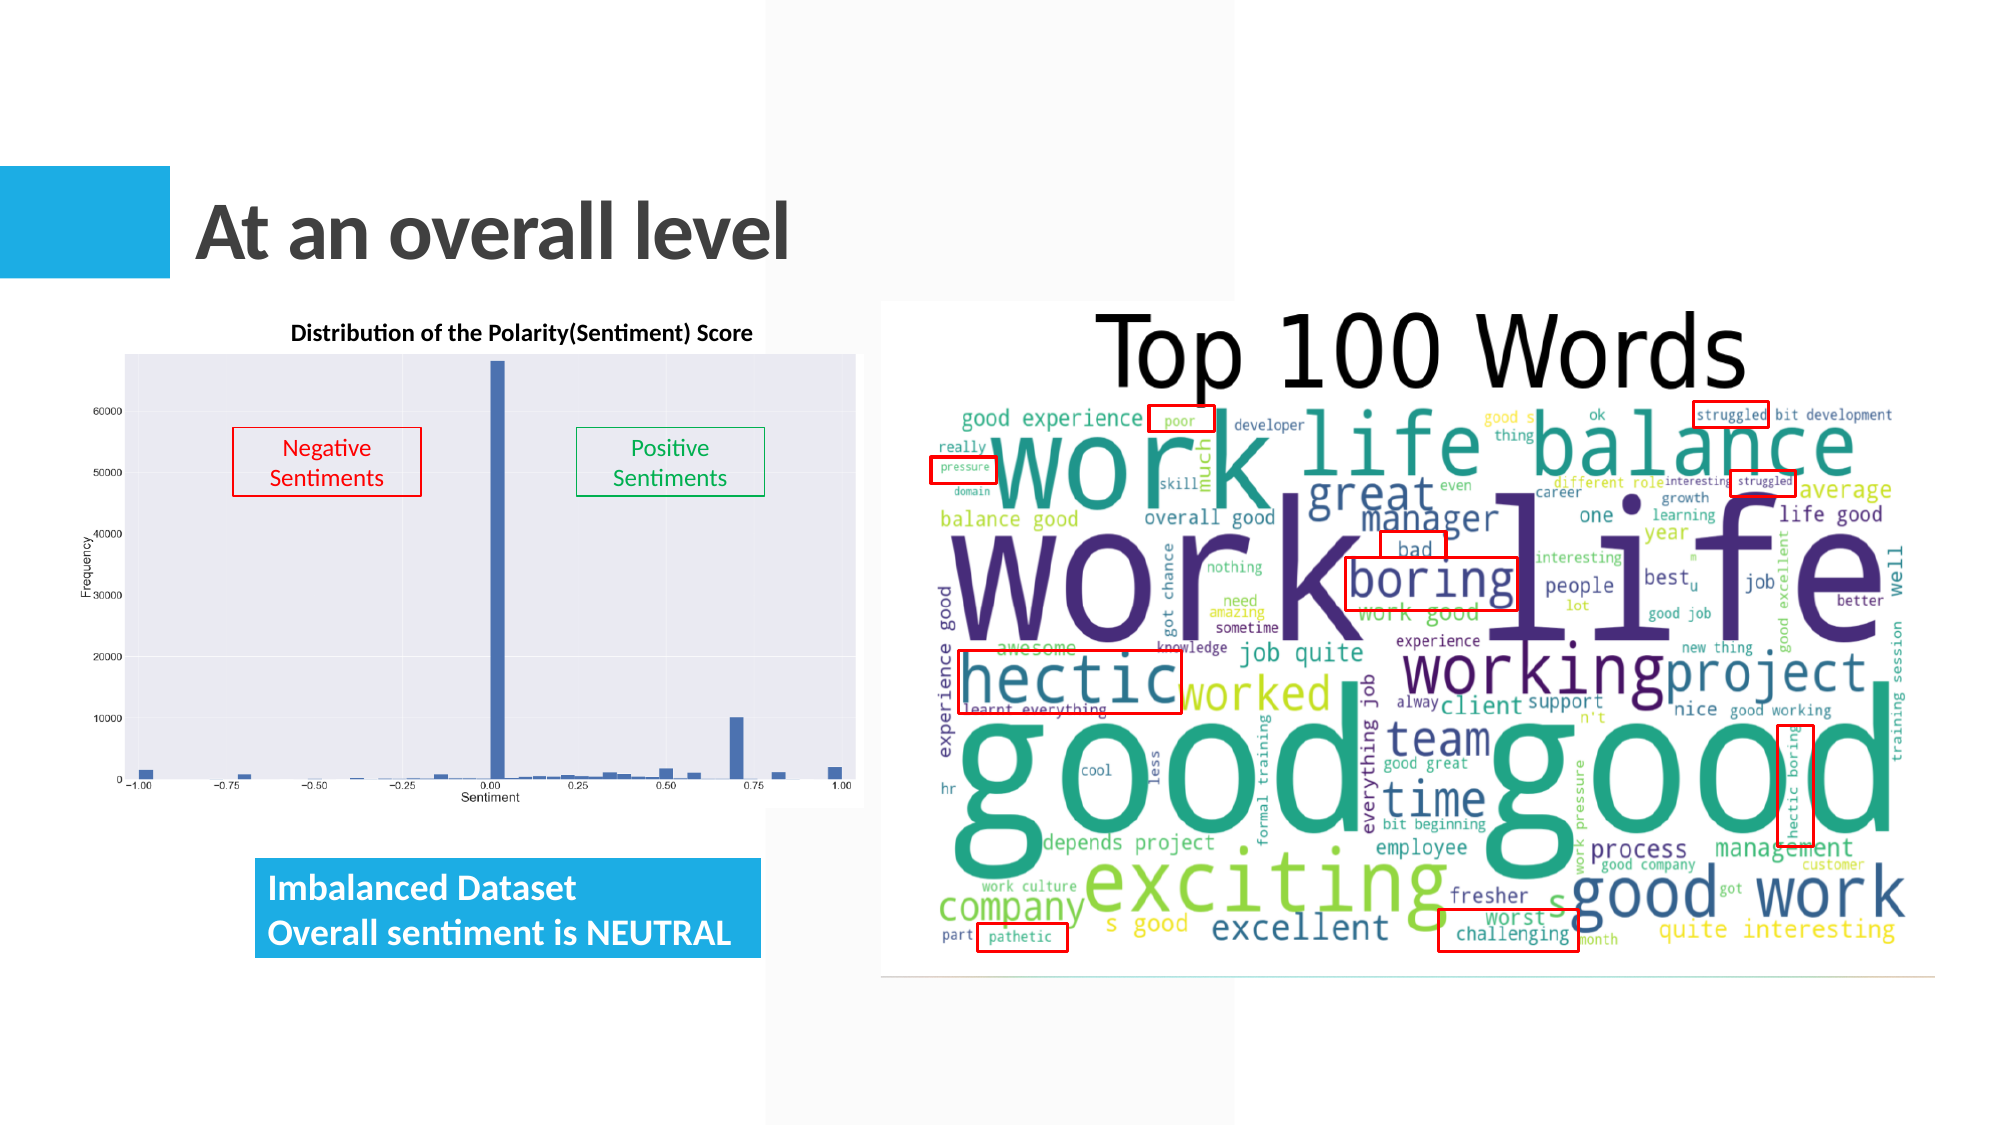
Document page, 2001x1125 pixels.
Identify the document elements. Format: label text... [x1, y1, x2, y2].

text_box Imbalanced Dataset Overall sentiment is NEUTRAL [251, 853, 765, 962]
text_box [880, 300, 1936, 979]
picture [62, 353, 865, 808]
text_box Distribution of the Polarity(Sentiment) Score [267, 308, 778, 350]
title At an overall level [180, 47, 1830, 285]
